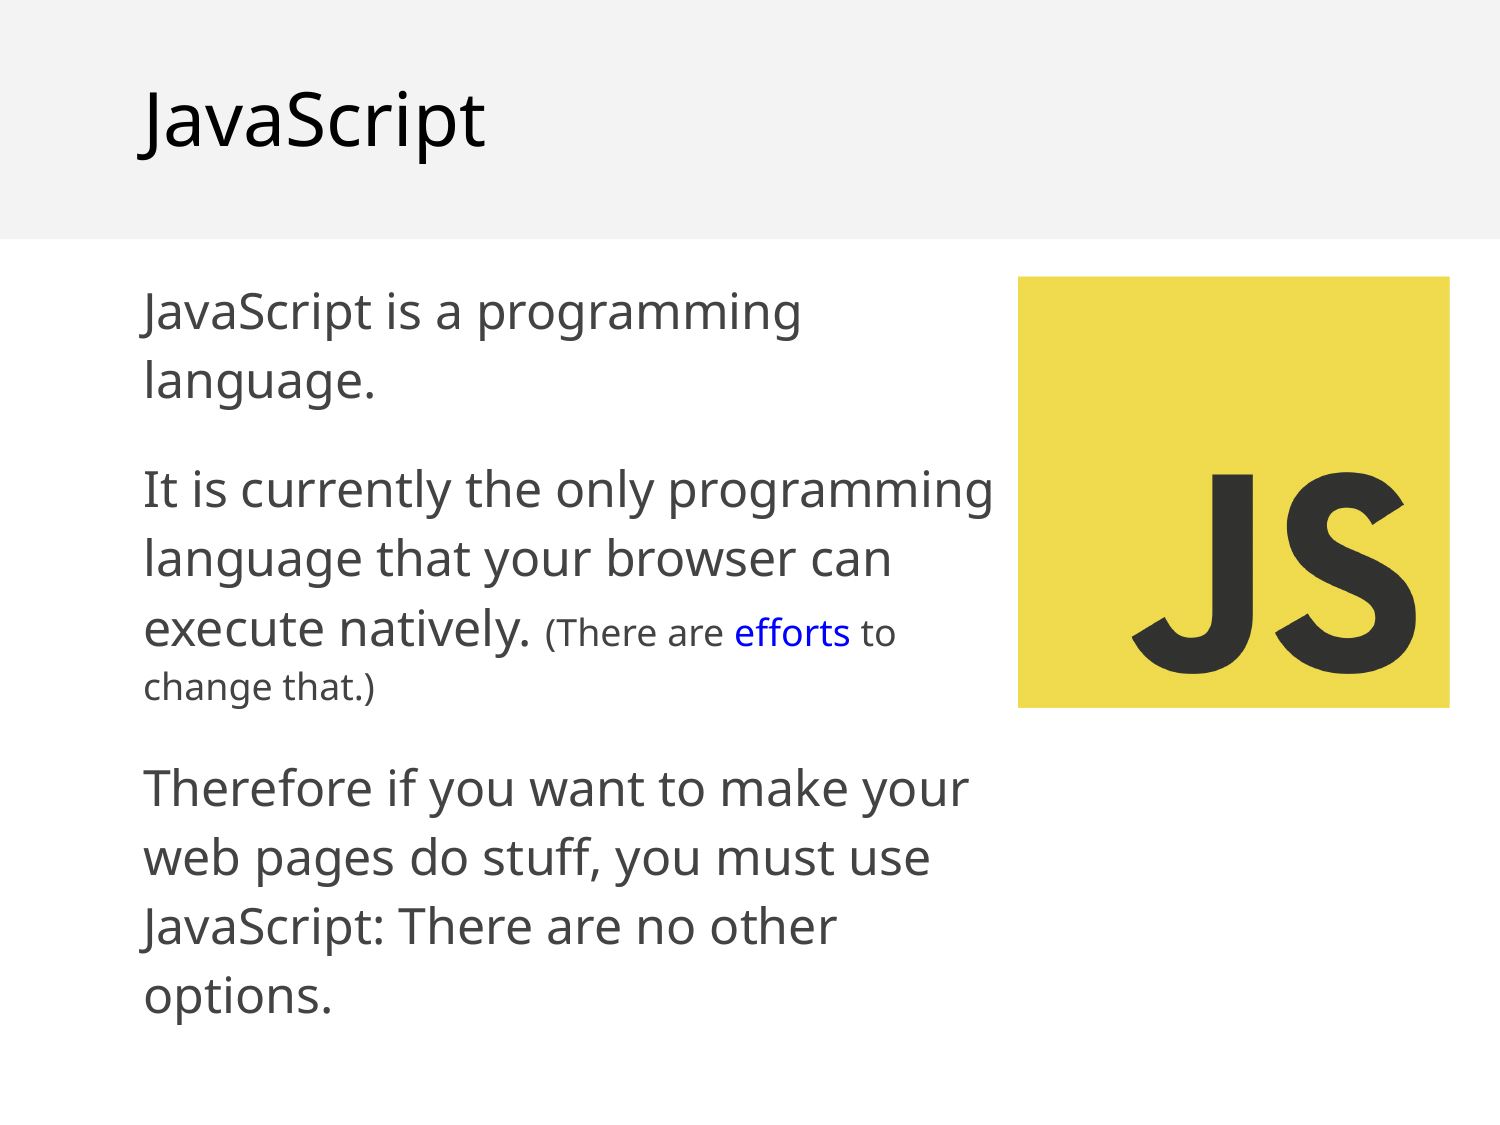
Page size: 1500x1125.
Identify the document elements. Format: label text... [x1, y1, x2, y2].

text_box JavaScript [128, 56, 1372, 183]
picture [1018, 276, 1451, 708]
text_box JavaScript is a programming language. It is currently the only programming language that your browser can execute natively. (There are efforts to change that.) Therefore if you want to make your web pages do stuff, you must use JavaScript: There are no other options. [128, 255, 1019, 1003]
